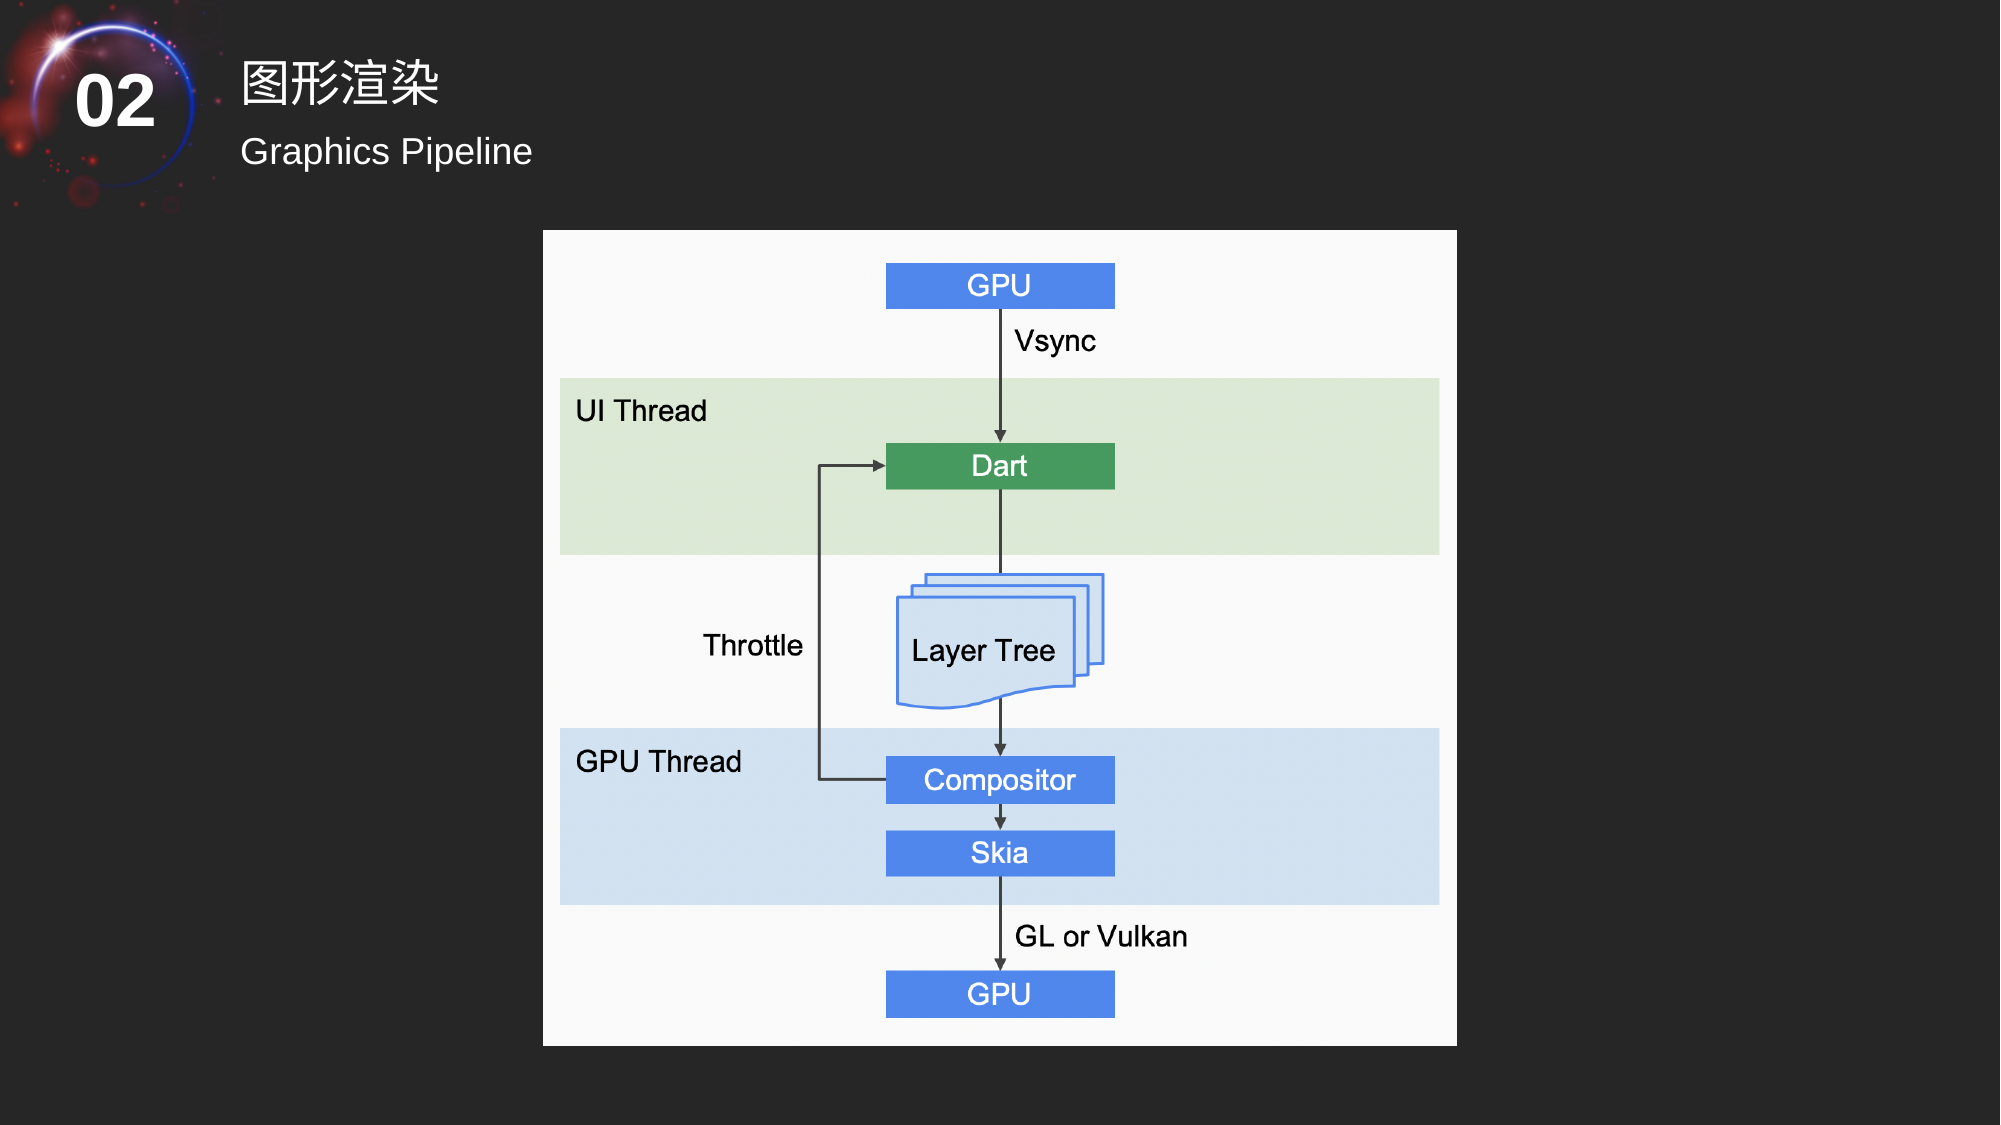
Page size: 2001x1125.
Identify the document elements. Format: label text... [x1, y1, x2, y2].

picture [543, 230, 1457, 1046]
text_box Graphics Pipeline [226, 119, 821, 180]
picture [0, 0, 226, 213]
text_box 图形渲染 [226, 43, 480, 119]
